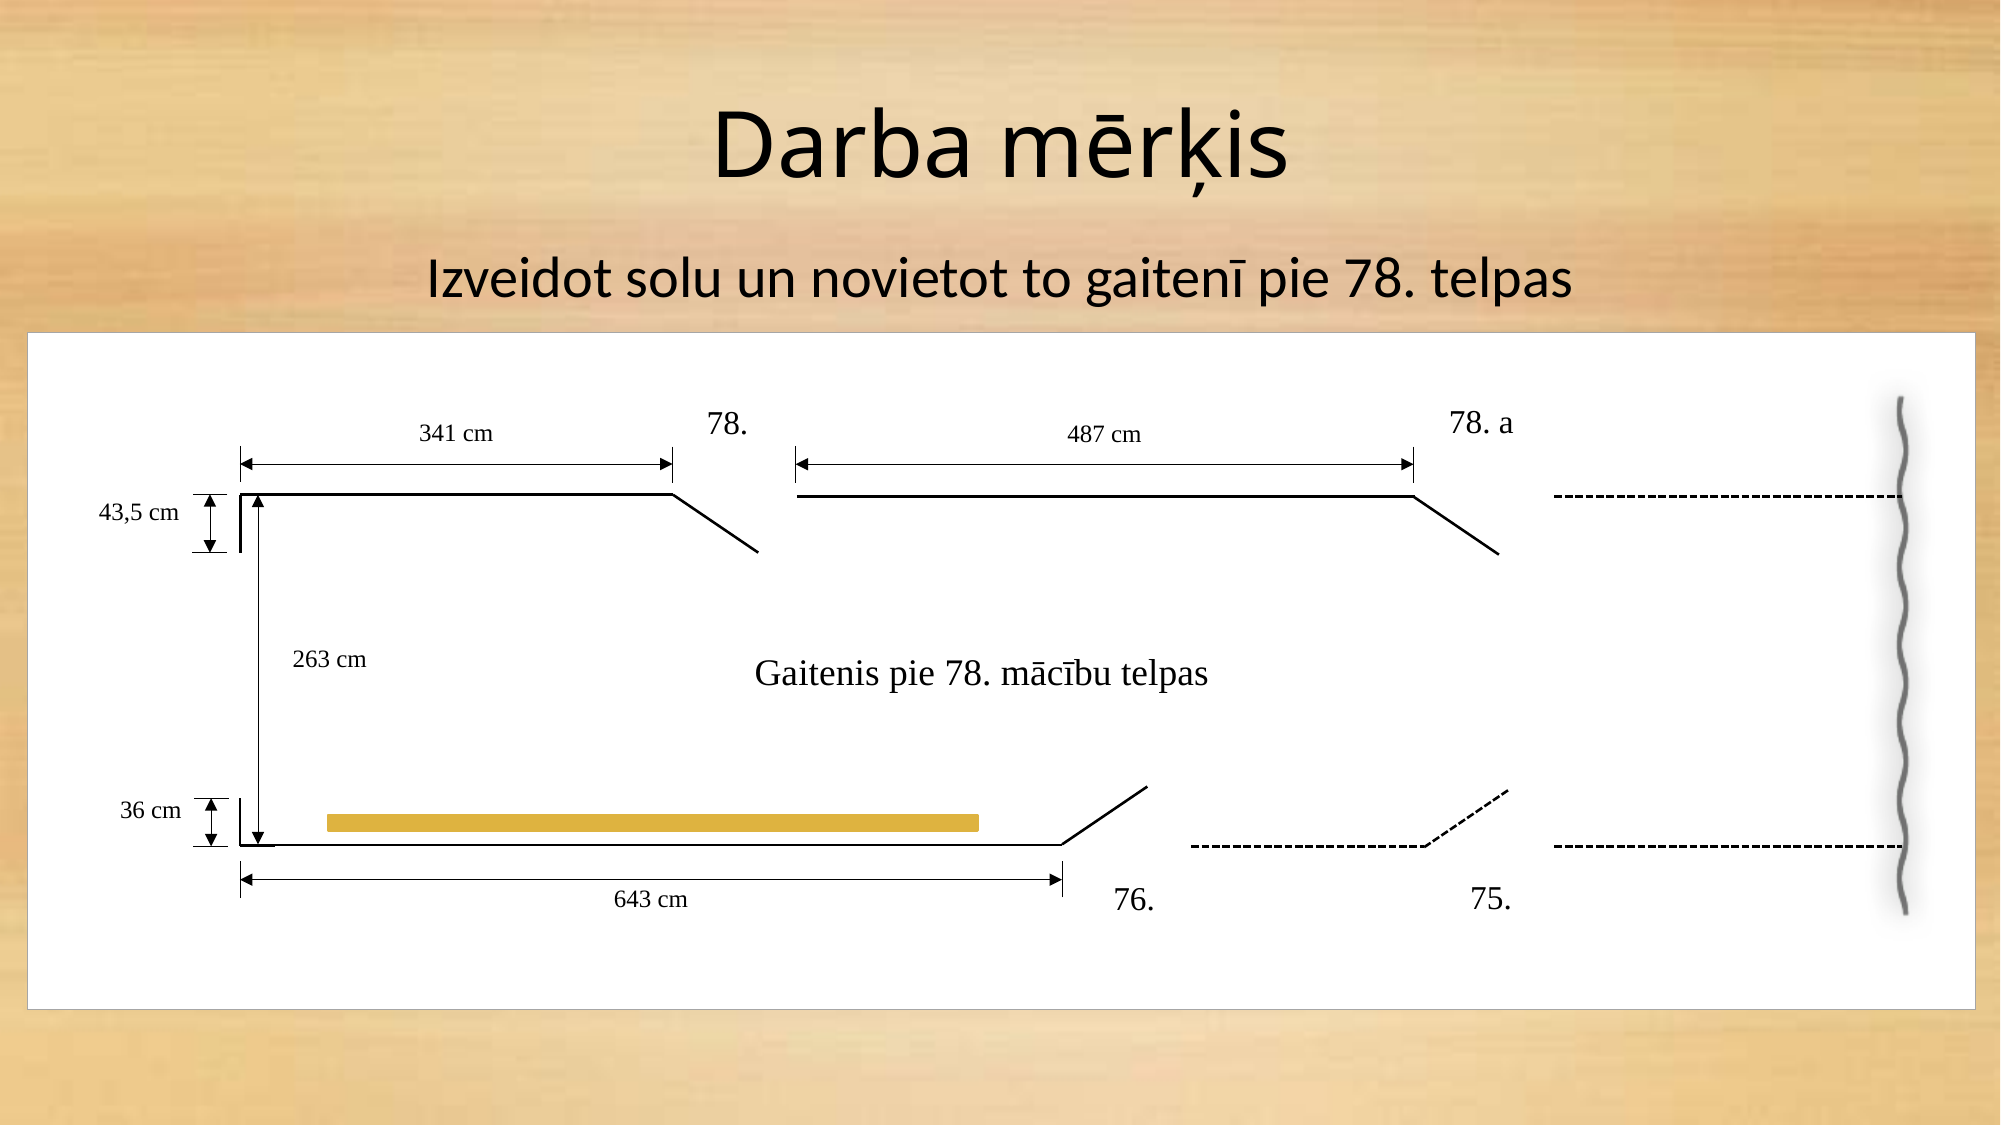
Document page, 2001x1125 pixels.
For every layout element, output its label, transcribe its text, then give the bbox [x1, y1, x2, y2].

picture [0, 0, 2001, 1125]
list Izveidot solu un novietot to gaitenī pie 78. telpas [0, 231, 2000, 391]
title Darba mērķis [213, 34, 1789, 231]
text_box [26, 331, 2000, 1010]
